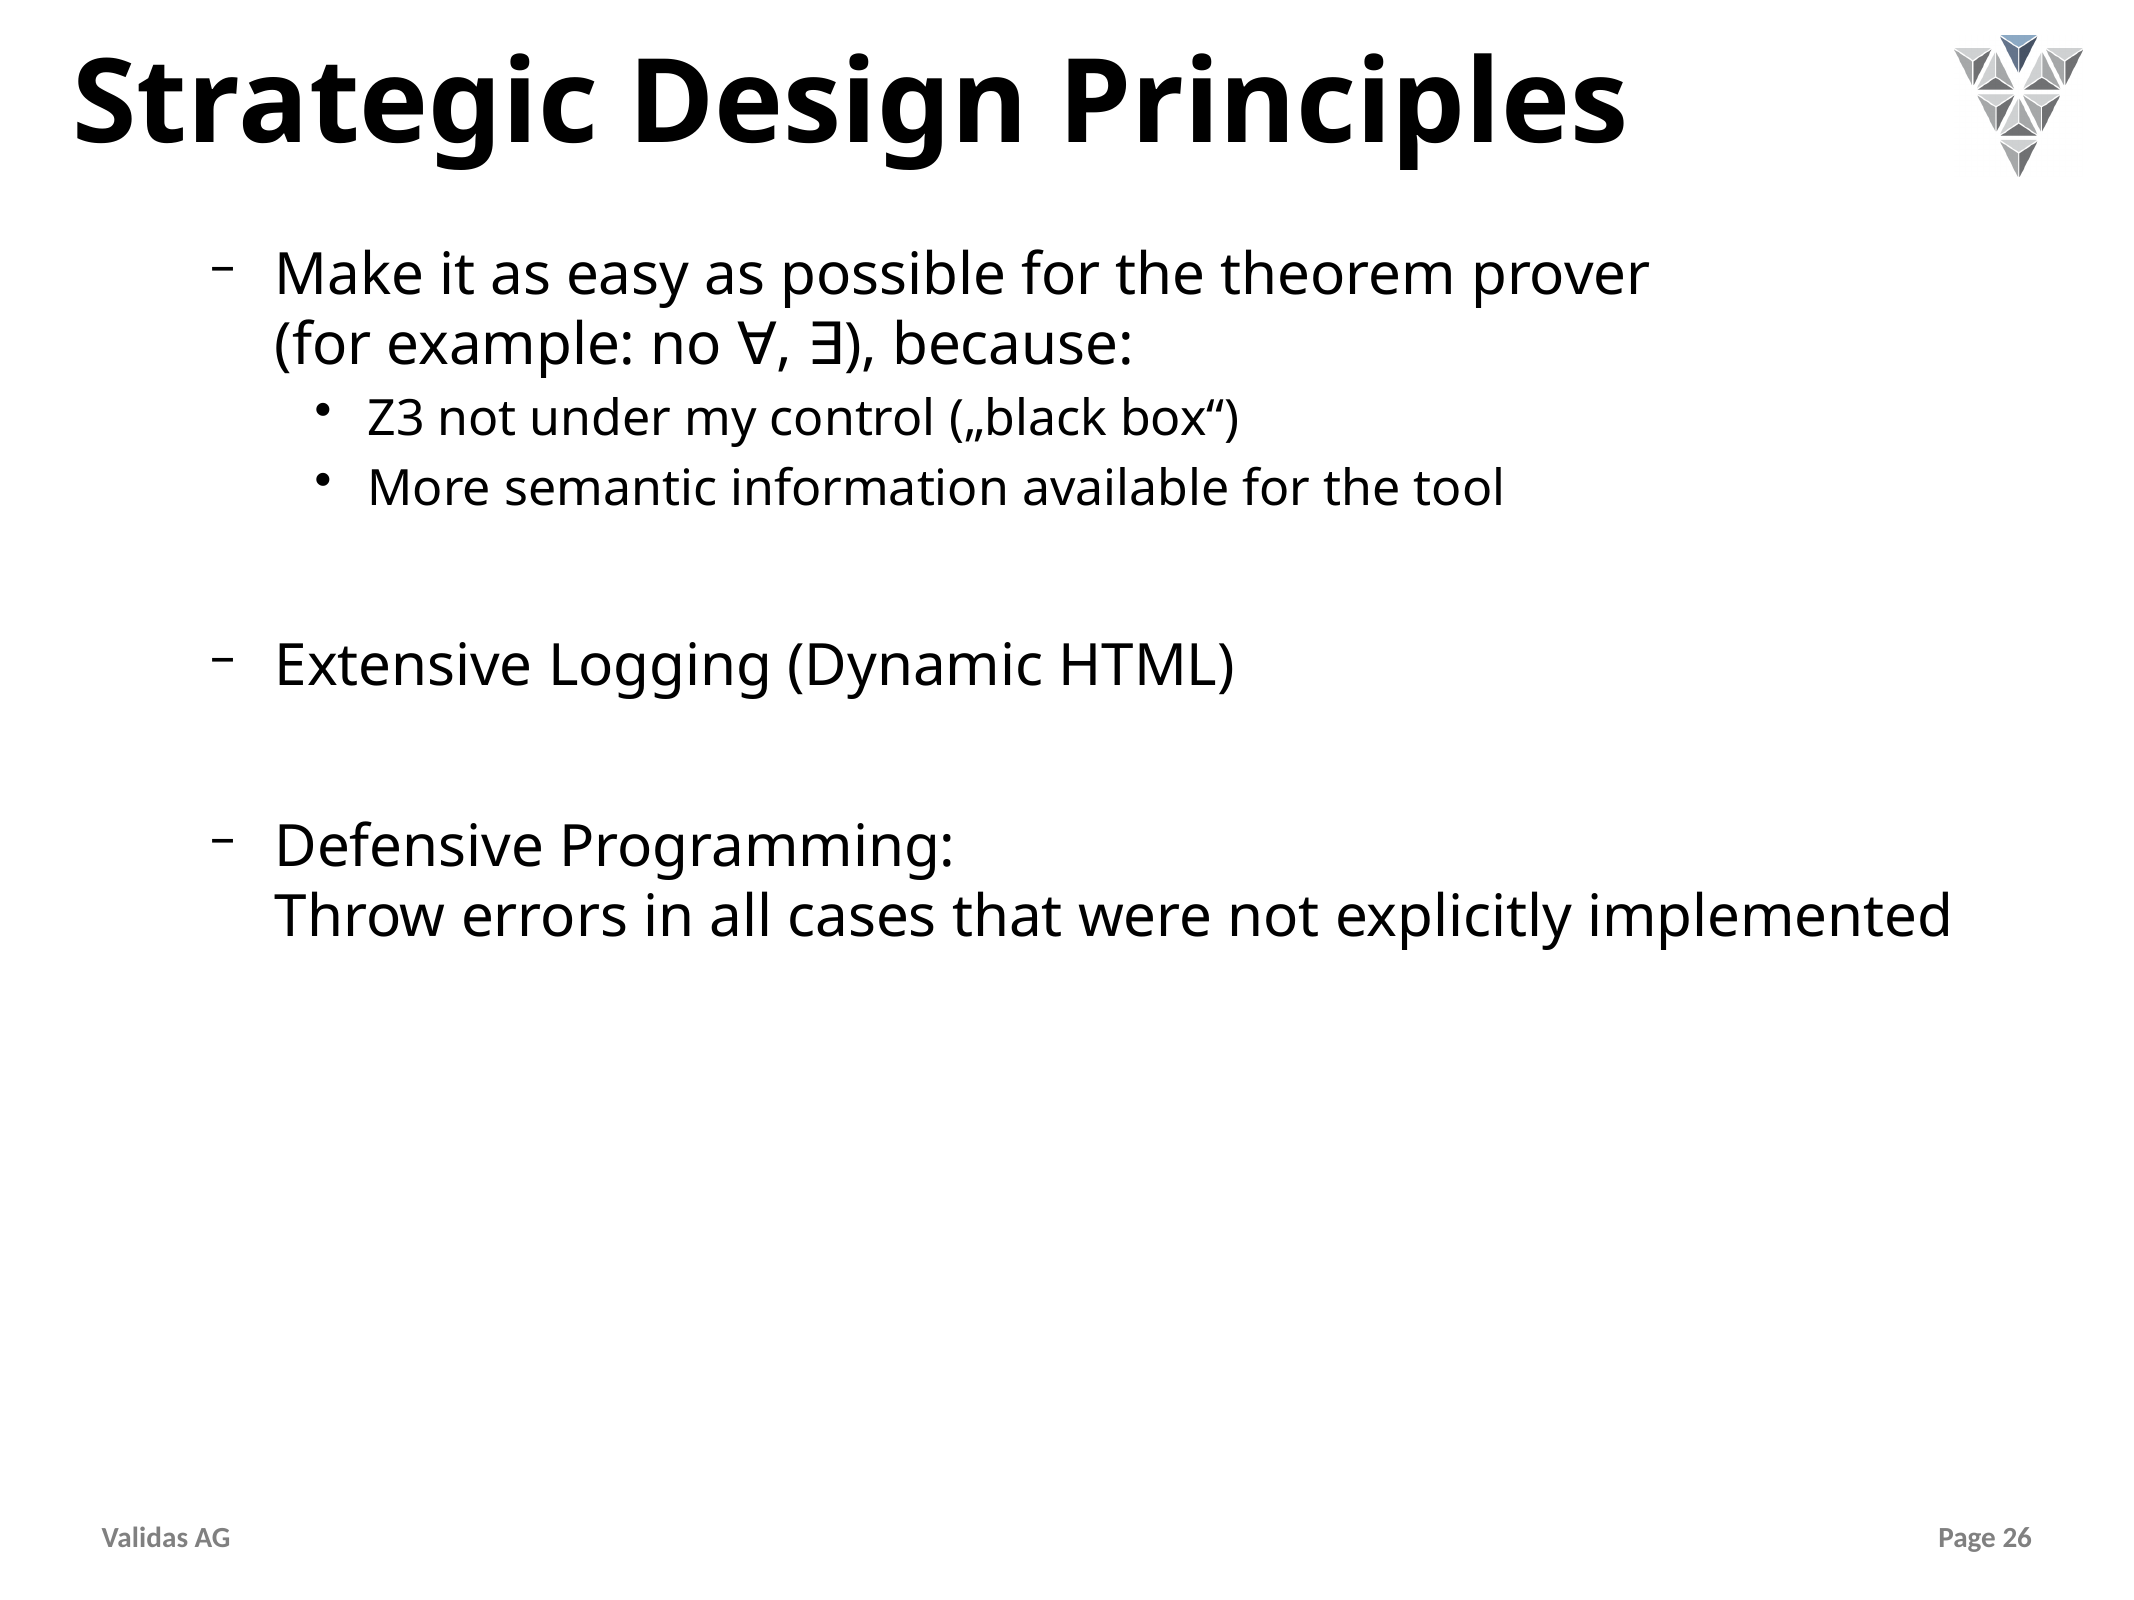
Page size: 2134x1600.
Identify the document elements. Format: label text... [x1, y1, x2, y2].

list Make it as easy as possible for the theorem prover (for example: no ∀, ∃), because: Z3 not under my control („black box“) More semantic information available for the tool Extensive Logging (Dynamic HTML) Defensive Programming: Throw errors in all cases that were not explicitly implemented [80, 225, 2054, 1423]
picture [1954, 35, 2083, 177]
title Strategic Design Principles [72, 15, 1835, 170]
